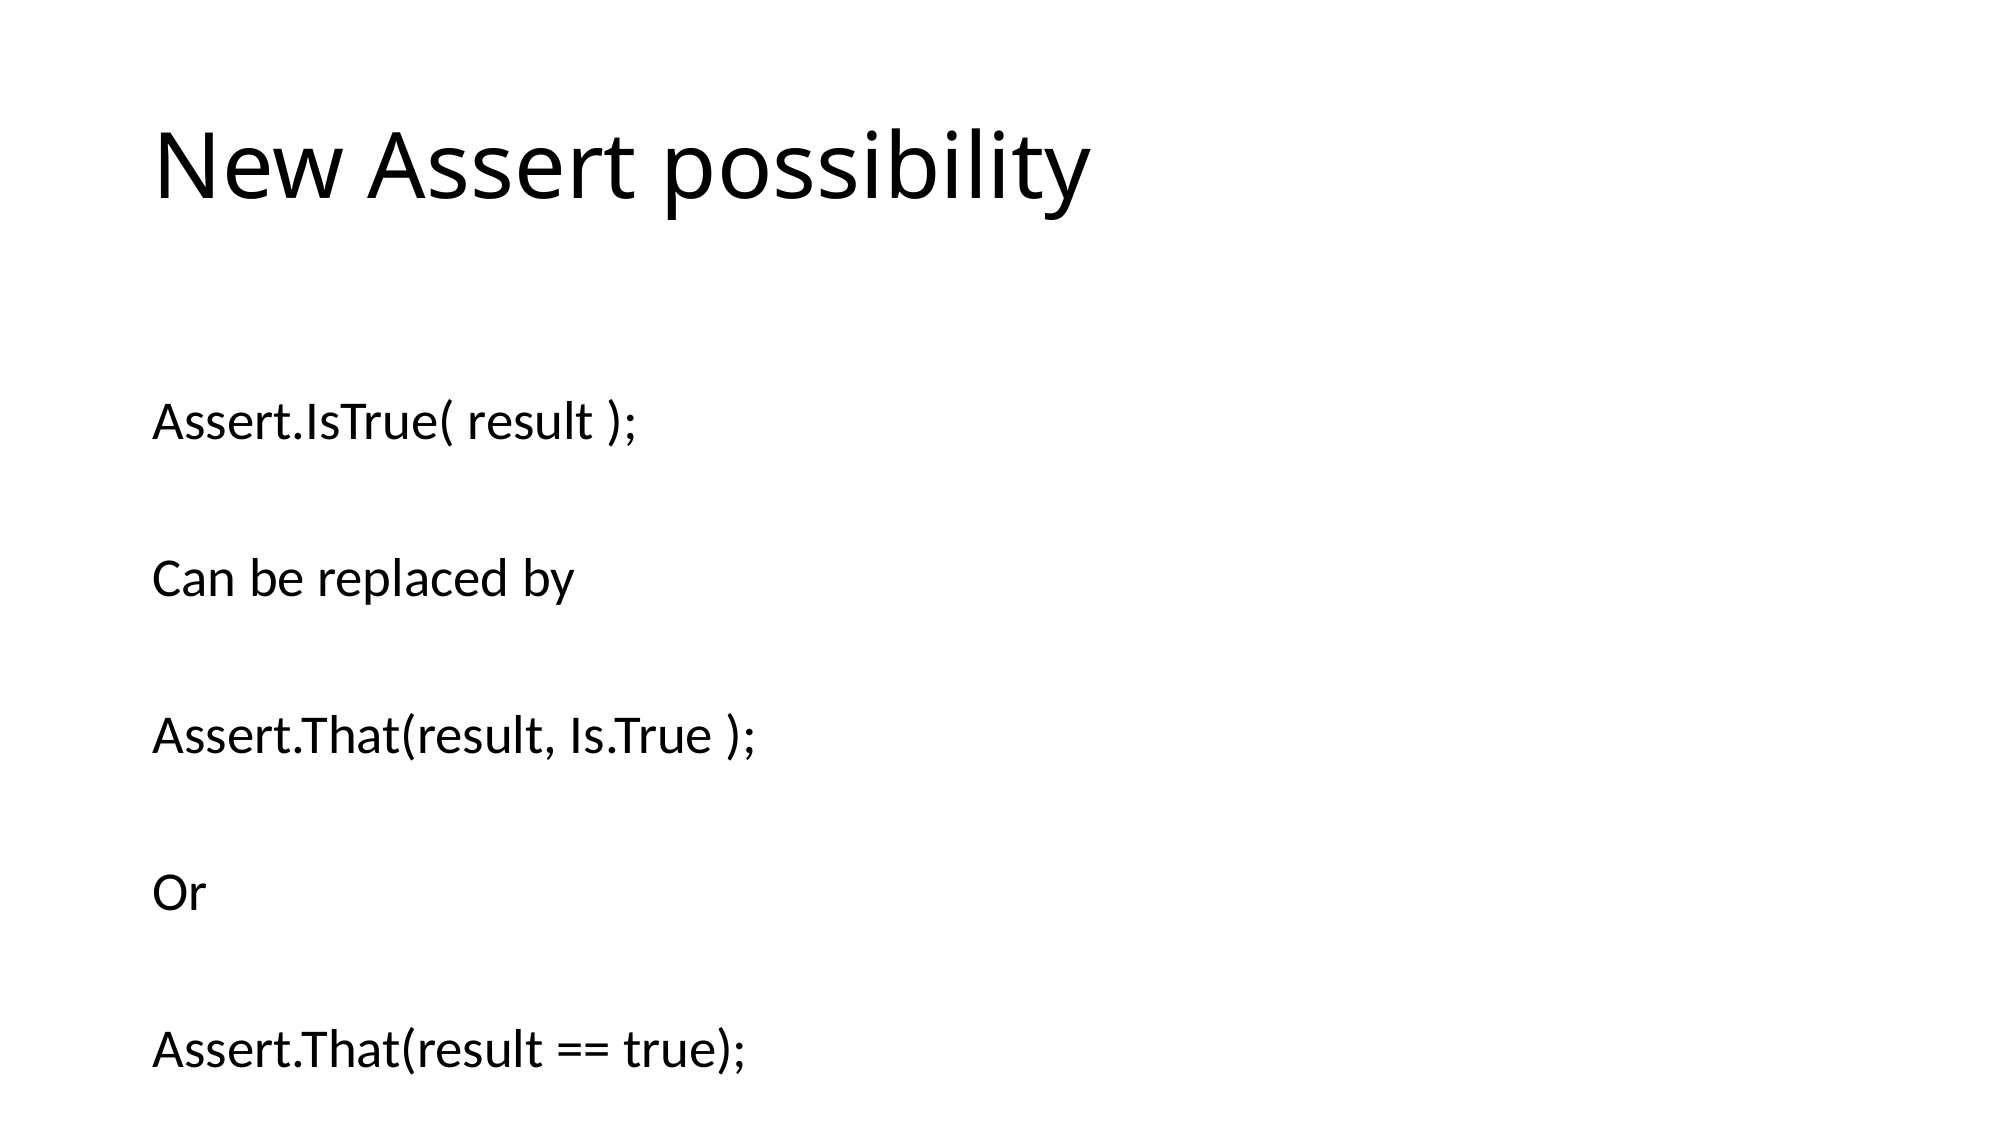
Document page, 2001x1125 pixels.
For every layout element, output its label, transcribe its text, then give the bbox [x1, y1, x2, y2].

title New Assert possibility [137, 59, 1863, 278]
list Assert.IsTrue( result ); Can be replaced by Assert.That(result, Is.True ); Or Assert.That(result == true); [137, 299, 1863, 1090]
